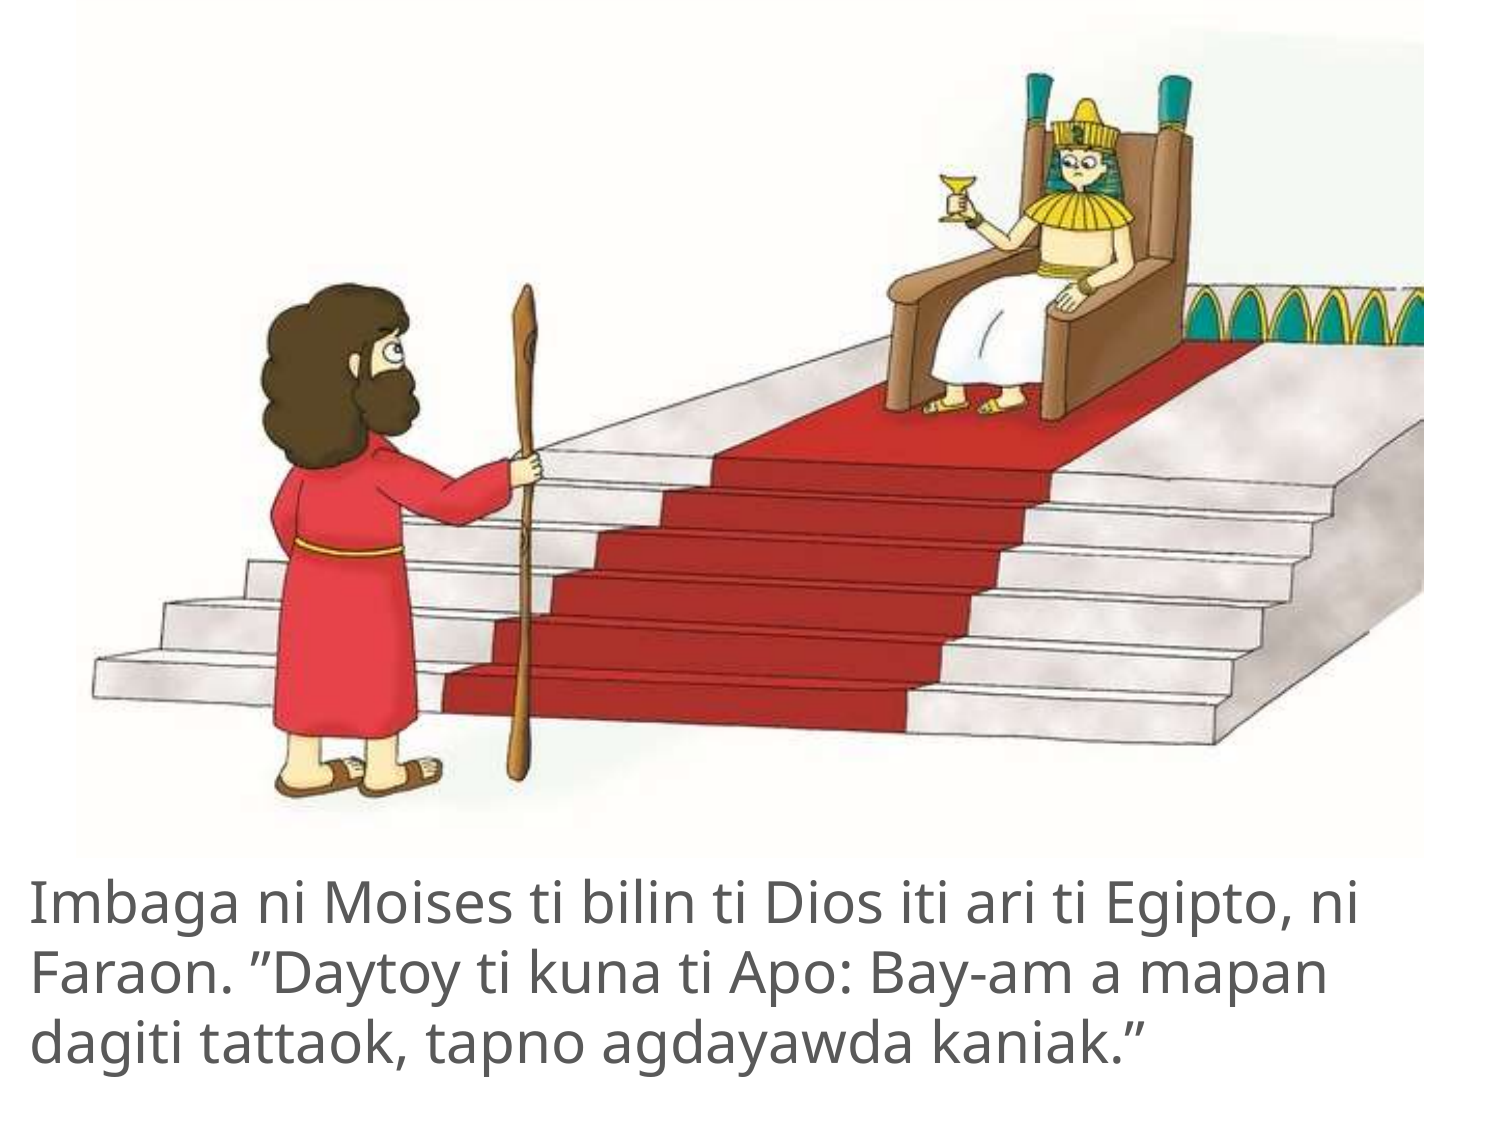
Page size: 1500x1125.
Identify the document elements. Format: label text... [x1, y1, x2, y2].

picture [76, 0, 1424, 858]
text_box Imbaga ni Moises ti bilin ti Dios iti ari ti Egipto, ni Faraon. ”Daytoy ti kuna ti Apo: Bay-am a mapan dagiti tattaok, tapno agdayawda kaniak.” [14, 857, 1486, 1083]
